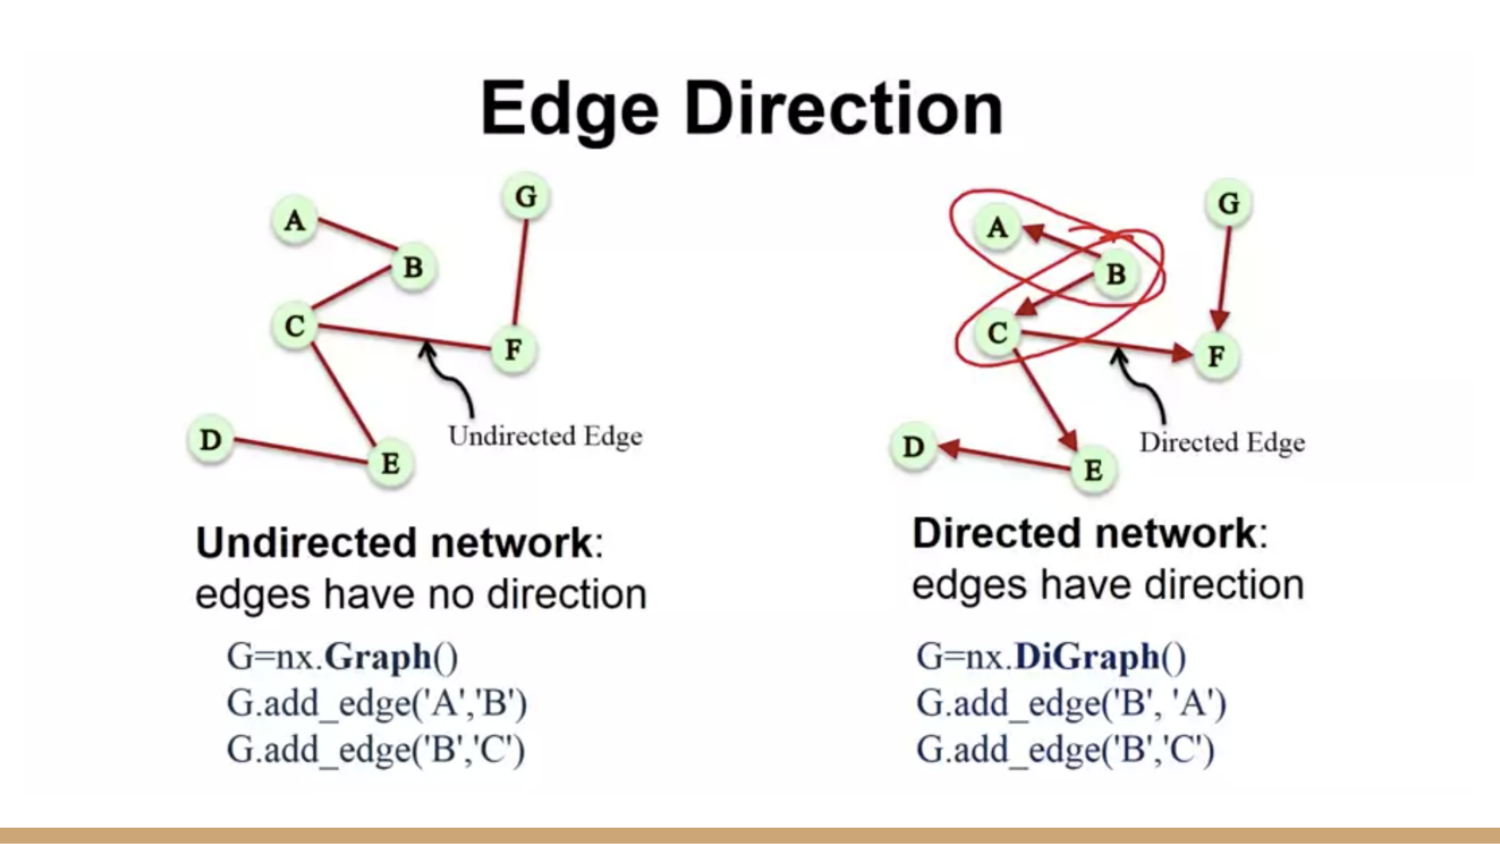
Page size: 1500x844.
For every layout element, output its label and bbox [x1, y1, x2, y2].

picture [24, 49, 1476, 794]
